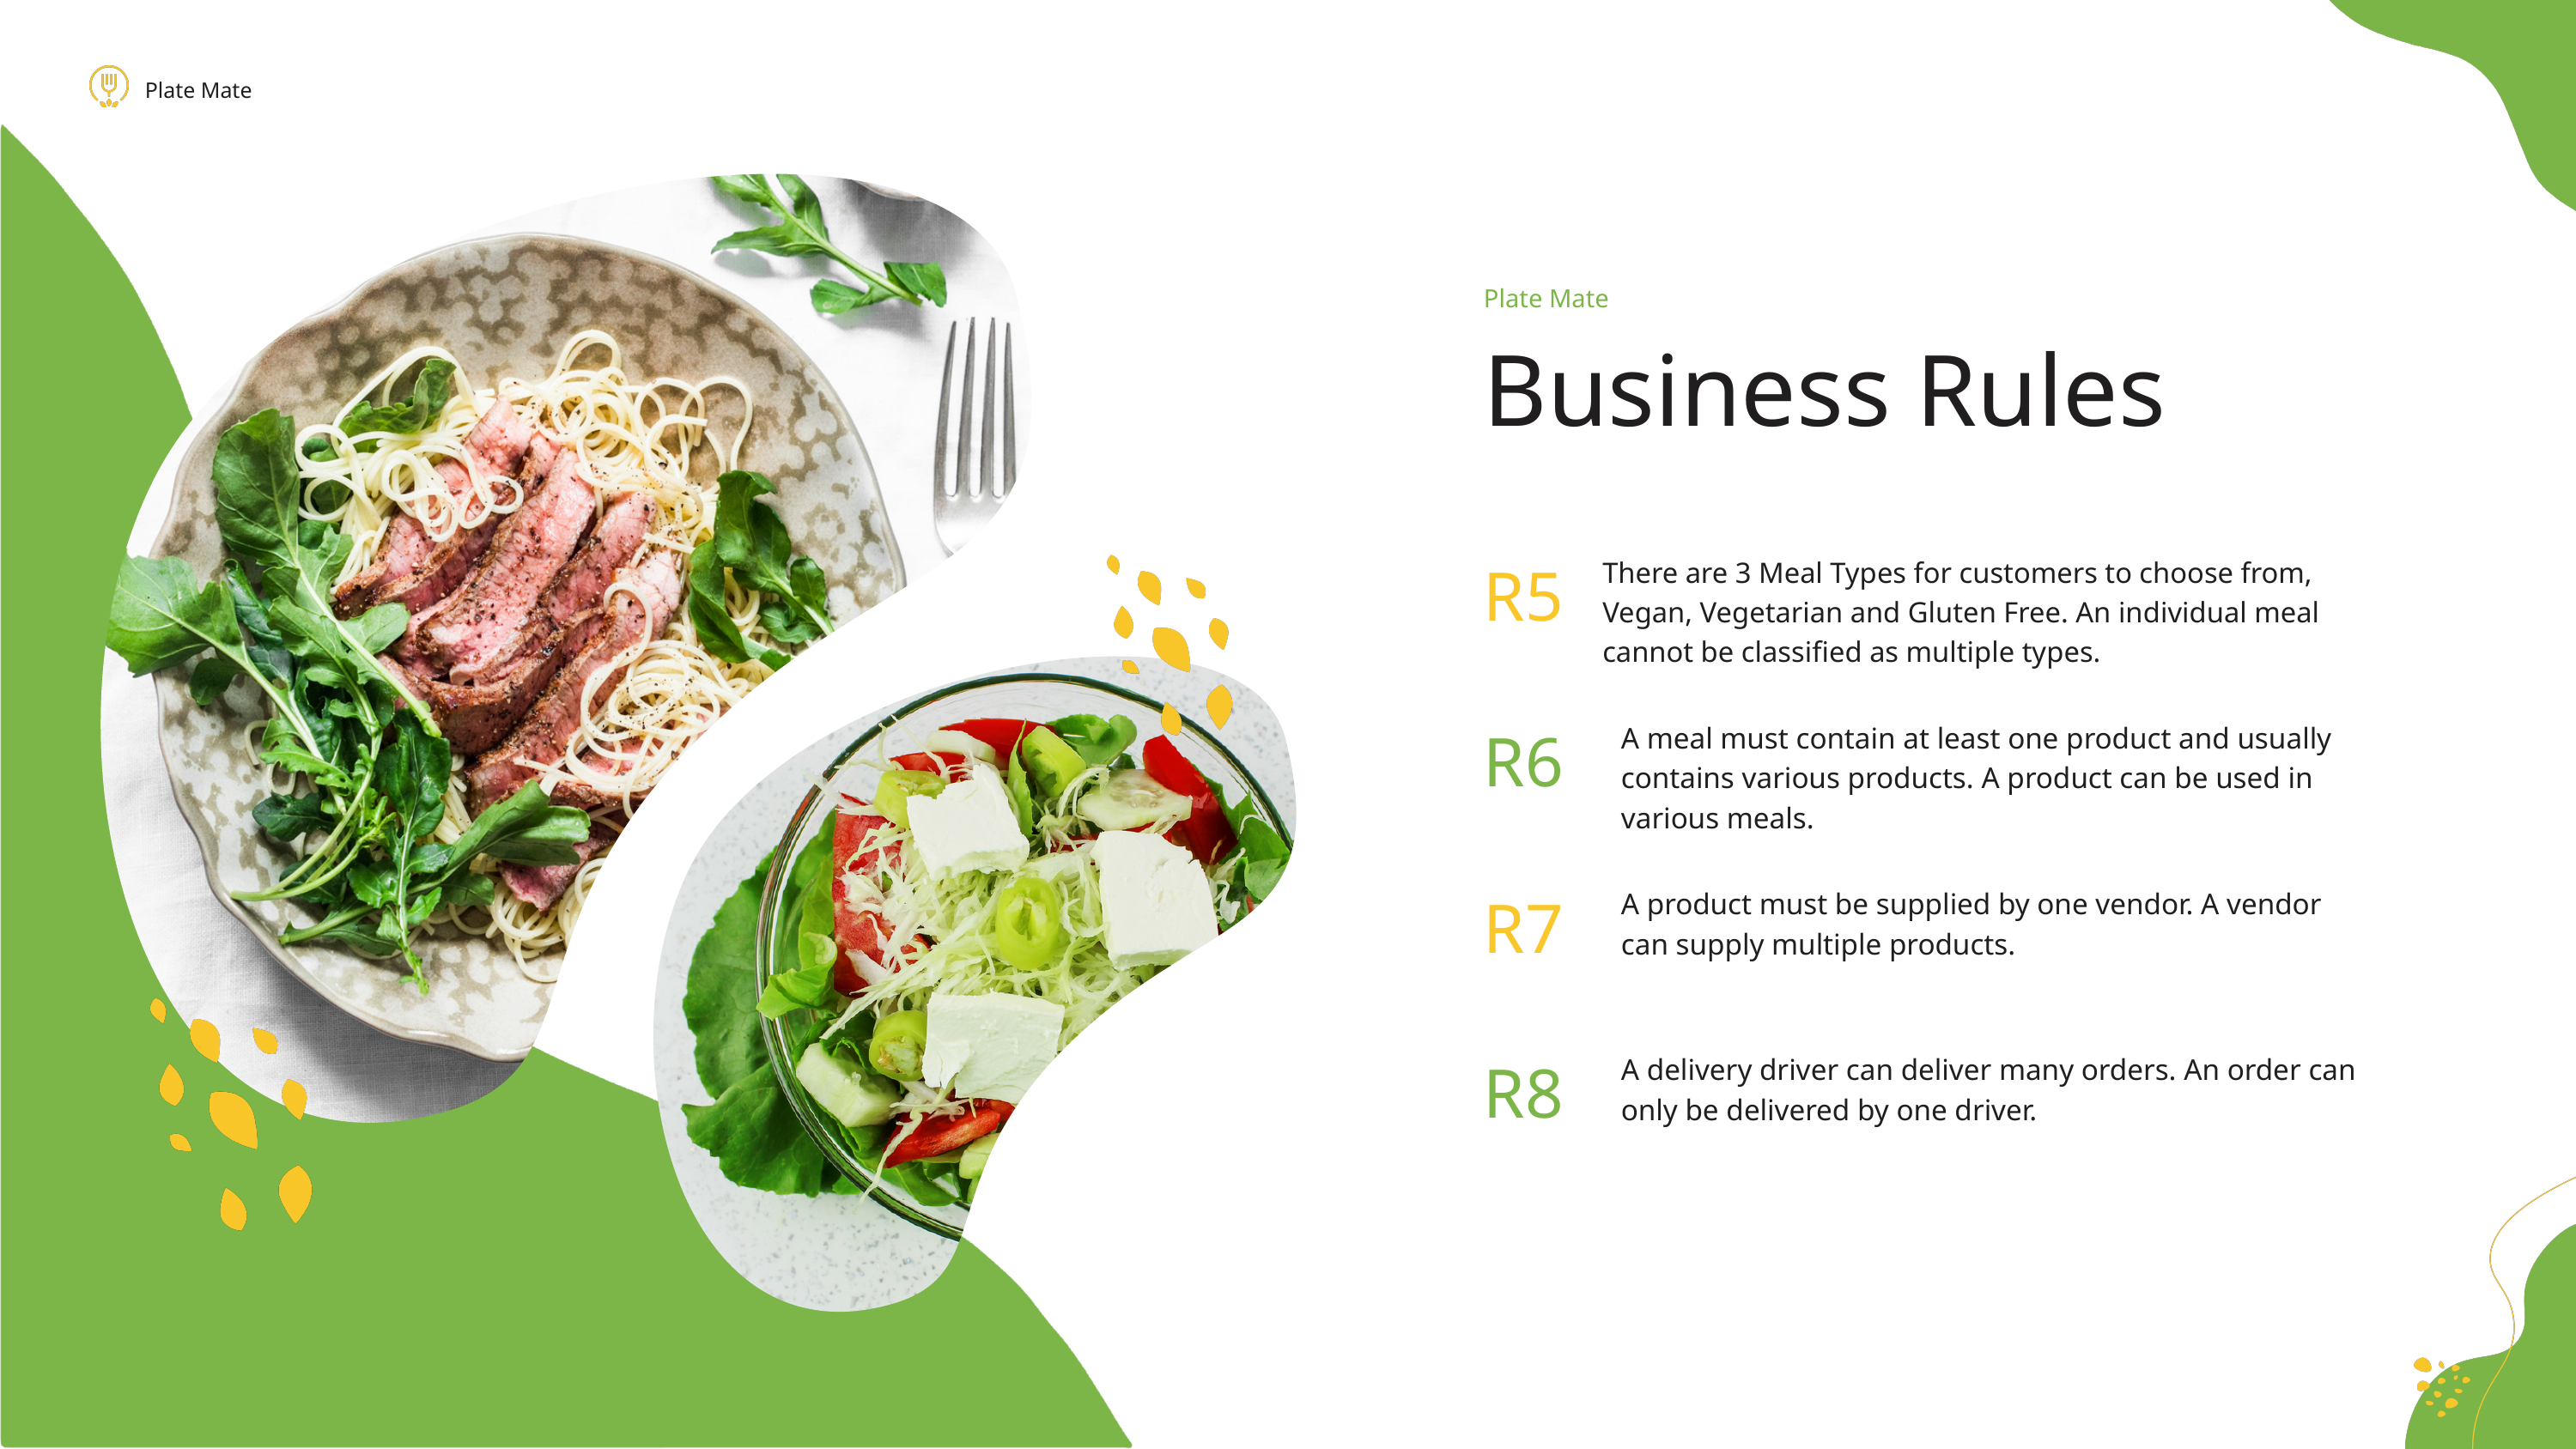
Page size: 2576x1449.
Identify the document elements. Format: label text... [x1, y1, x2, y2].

text_box Plate Mate [144, 72, 271, 103]
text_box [100, 173, 1032, 1124]
picture [2404, 1176, 2576, 1449]
text_box There are 3 Meal Types for customers to choose from, Vegan, Vegetarian and Gluten Free. An individual meal cannot be classified as multiple types. [1602, 549, 2372, 747]
text_box Business Rules [1483, 331, 2264, 446]
text_box R8 [1484, 1038, 1603, 1132]
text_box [653, 656, 1297, 1313]
text_box Plate Mate [1484, 277, 1898, 313]
text_box A delivery driver can deliver many orders. An order can only be delivered by one driver. [1620, 1046, 2372, 1167]
picture [0, 124, 1247, 1449]
text_box R5 [1484, 540, 1603, 634]
text_box R7 [1484, 872, 1603, 967]
text_box A meal must contain at least one product and usually contains various products. A product can be used in various meals. [1620, 714, 2372, 875]
text_box A product must be supplied by one vendor. A vendor can supply multiple products. [1620, 880, 2372, 1001]
picture [2330, 0, 2576, 229]
picture [89, 65, 129, 107]
text_box R6 [1484, 706, 1603, 801]
